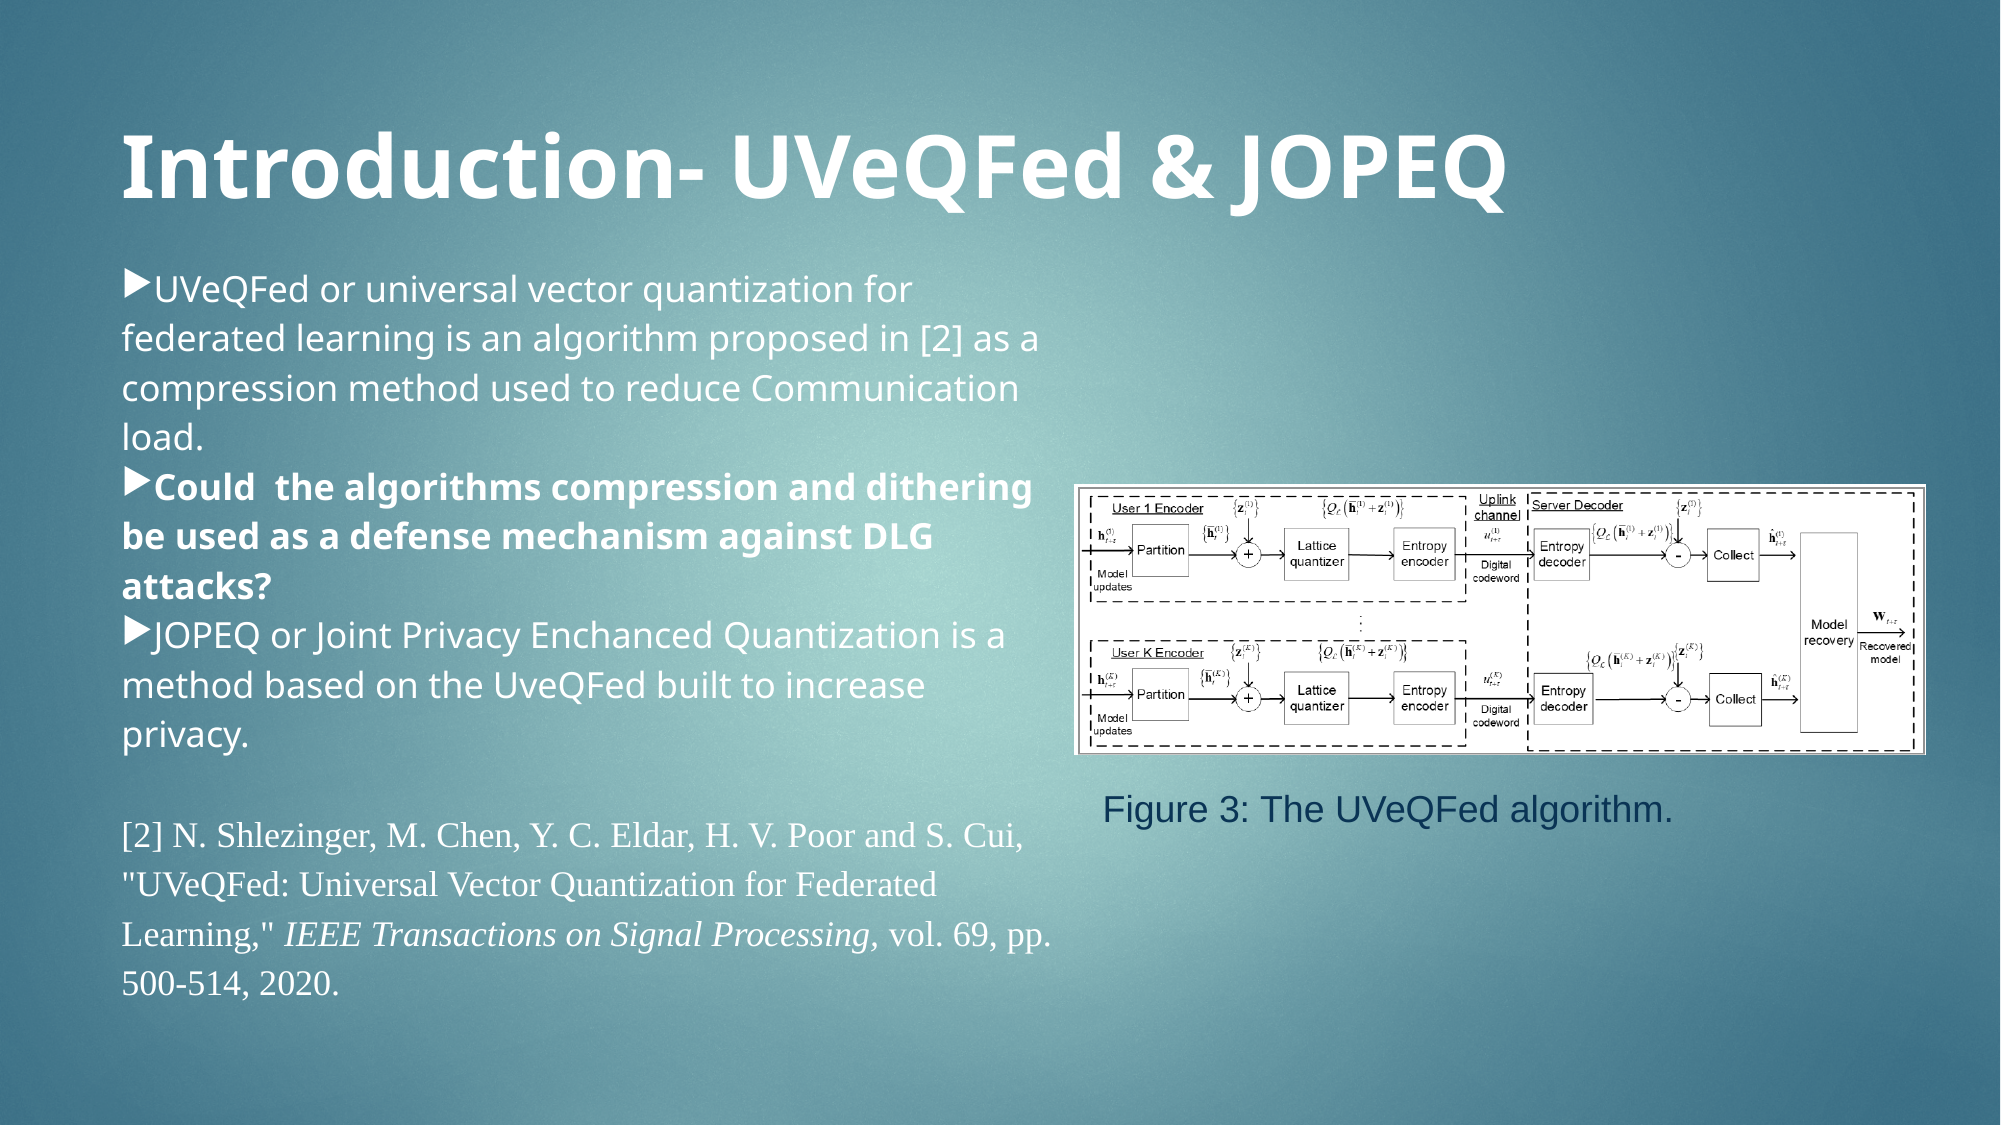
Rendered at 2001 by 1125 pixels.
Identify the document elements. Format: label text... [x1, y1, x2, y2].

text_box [1074, 484, 1926, 831]
title Introduction- UVeQFed & JOPEQ [106, 103, 1625, 270]
list UVeQFed or universal vector quantization for federated learning is an algorithm proposed in [2] as a compression method used to reduce Communication load. Could the algorithms compression and dithering be used as a defense mechanism against DLG attacks? JOPEQ or Joint Privacy Enchanced Quantization is a method based on the UveQFed built to increase privacy. [2] N. Shlezinger, M. Chen, Y. C. Eldar, H. V. Poor and S. Cui, "UVeQFed: Universal Vector Quantization for Federated Learning," IEEE Transactions on Signal Processing, vol. 69, pp. 500-514, 2020. [106, 252, 1071, 1019]
